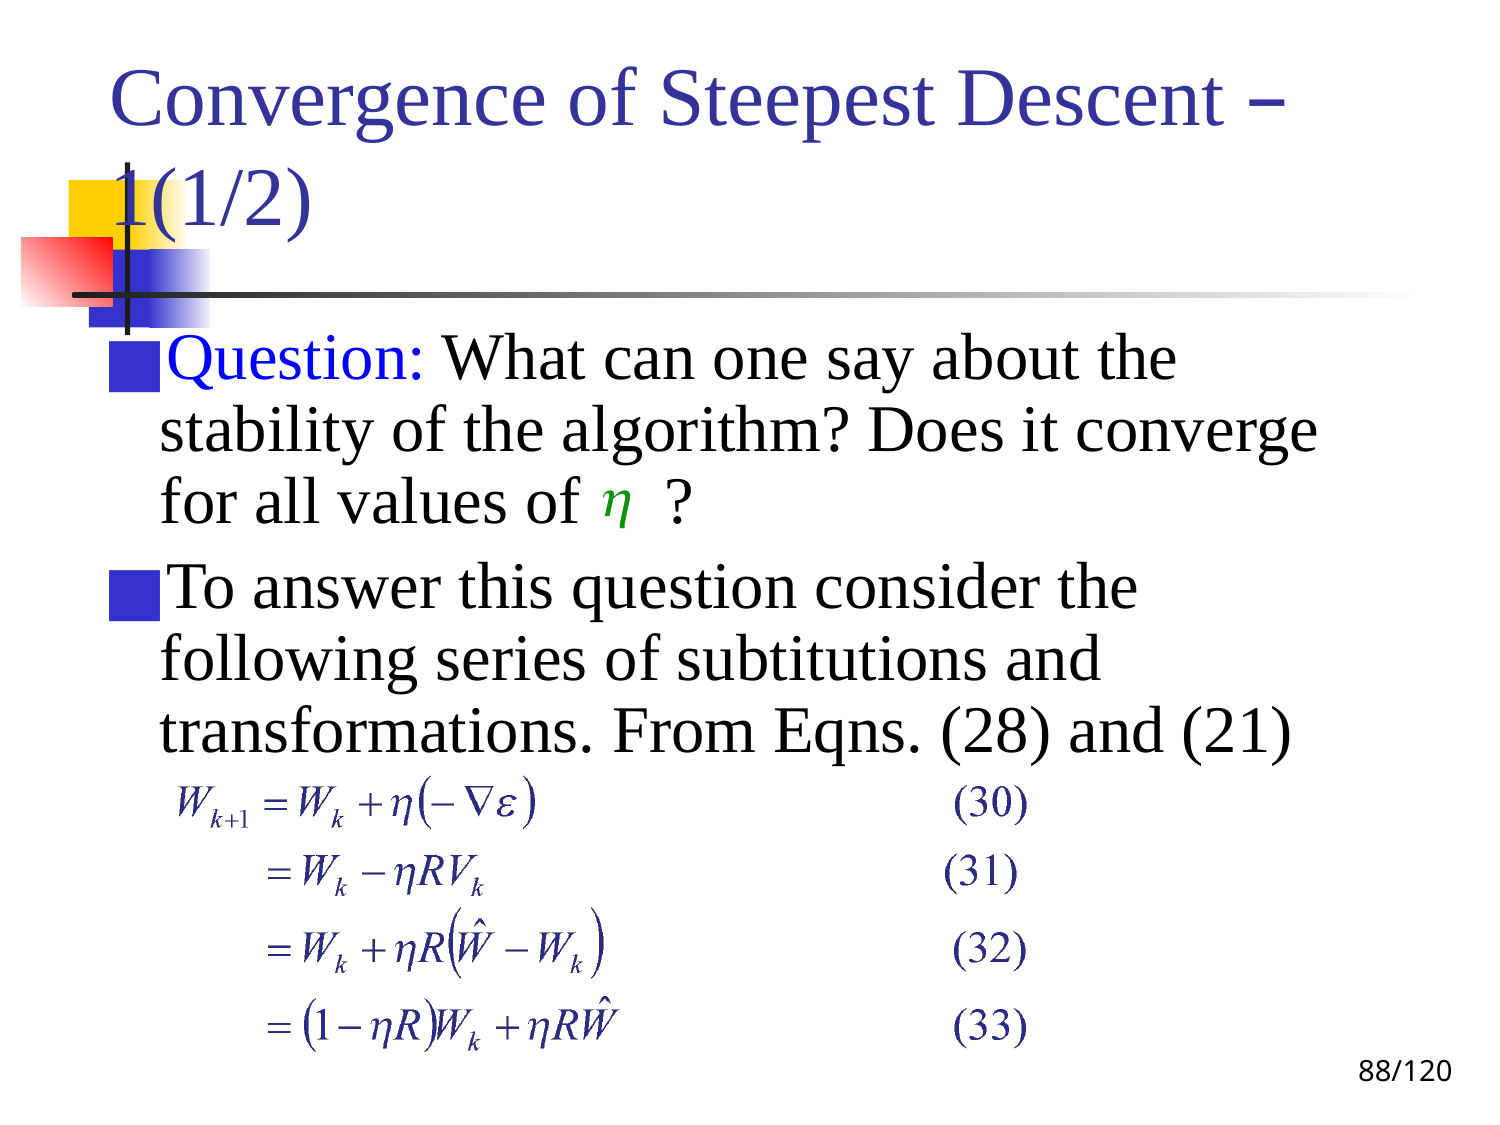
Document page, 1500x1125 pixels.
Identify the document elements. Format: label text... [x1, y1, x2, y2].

title Convergence of Steepest Descent – 1(1/2) [94, 50, 1436, 250]
picture [170, 773, 1034, 1125]
slide_number ‹#›/120 [1155, 1024, 1468, 1100]
picture [596, 479, 641, 537]
list Question: What can one say about the stability of the algorithm? Does it converge for all values of ? To answer this question consider the following series of subtitutions and transformations. From Eqns. (28) and (21) [88, 314, 1401, 1015]
